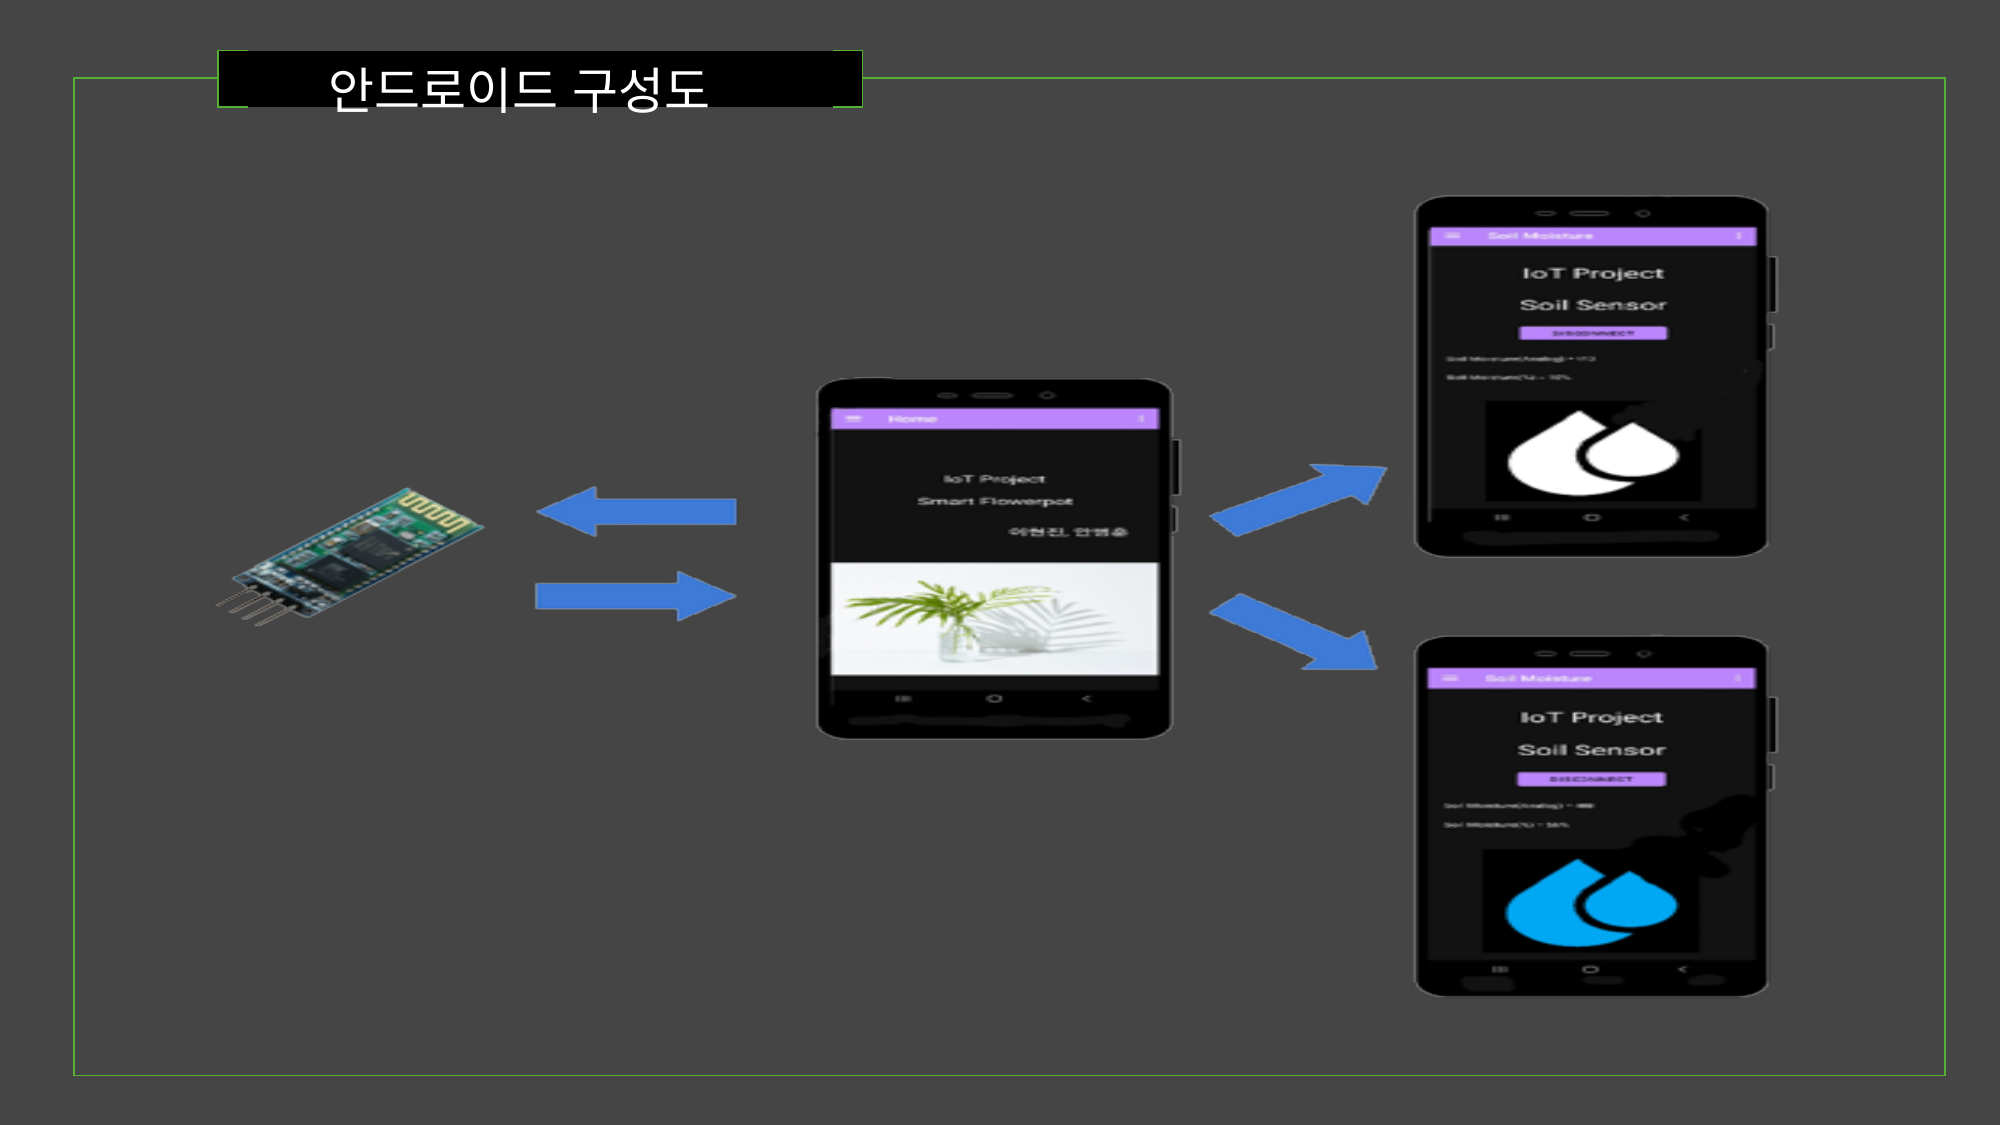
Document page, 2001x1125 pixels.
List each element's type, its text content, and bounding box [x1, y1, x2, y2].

text_box 안드로이드 구성도 [203, 21, 837, 127]
picture [203, 185, 1816, 1008]
table_header [837, 51, 862, 106]
text_box [73, 77, 1946, 1076]
